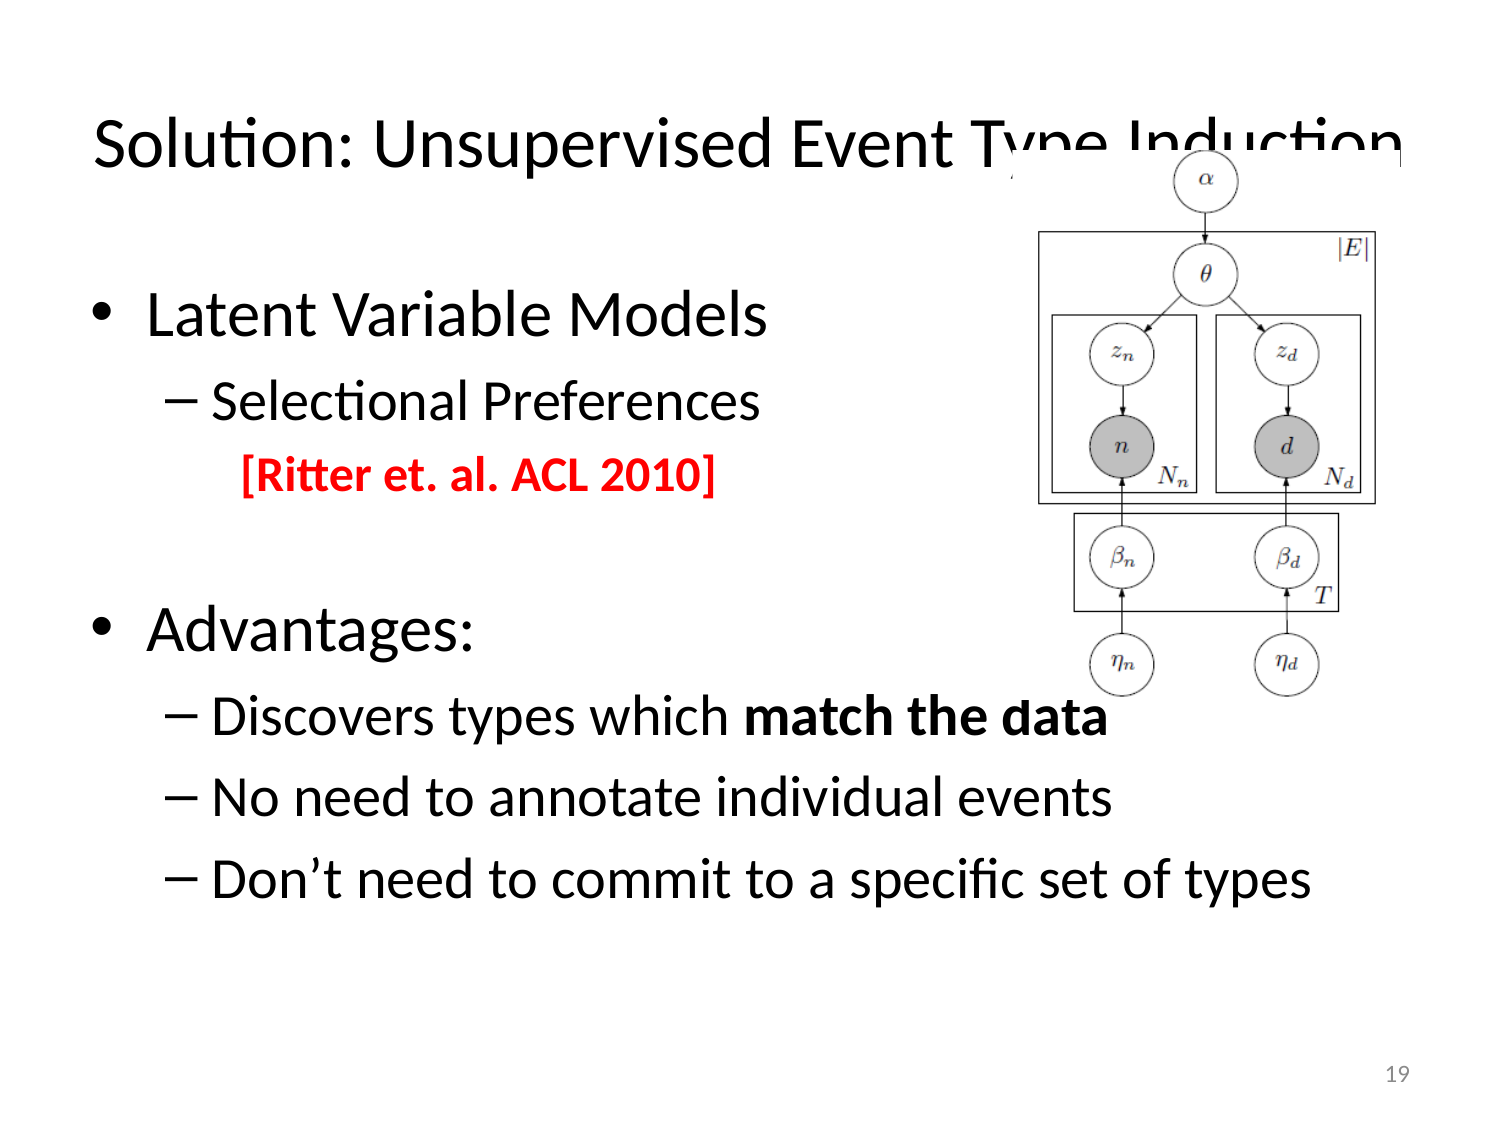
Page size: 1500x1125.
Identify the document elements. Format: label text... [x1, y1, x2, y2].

picture [1011, 149, 1401, 701]
list Latent Variable Models Selectional Preferences [Ritter et. al. ACL 2010] Advantages: Discovers types which match the data No need to annotate individual events Don’t need to commit to a specific set of types [75, 262, 1425, 1005]
slide_number 19 [1074, 1042, 1425, 1103]
title Solution: Unsupervised Event Type Induction [75, 45, 1425, 233]
